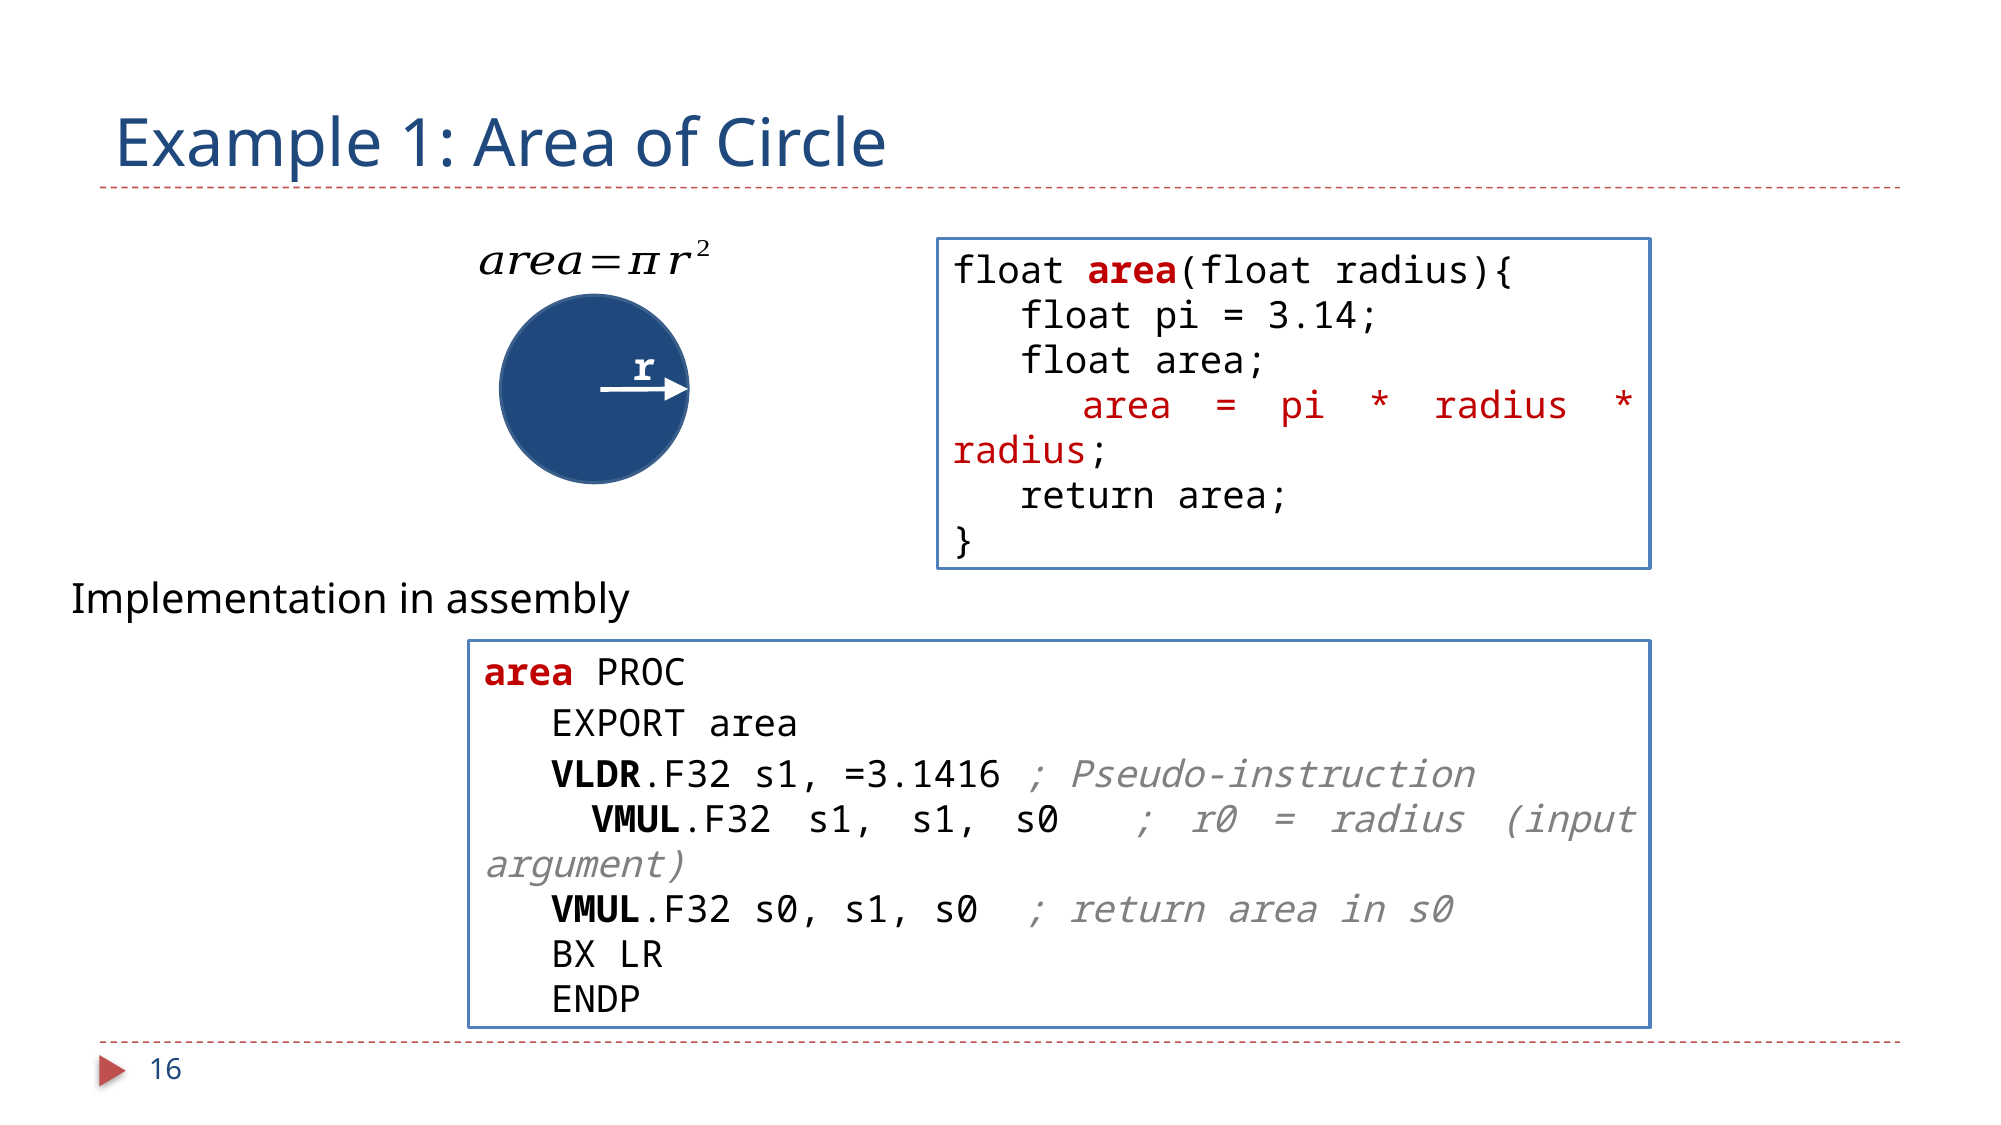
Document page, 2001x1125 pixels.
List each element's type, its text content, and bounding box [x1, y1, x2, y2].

slide_number 16 [133, 1042, 568, 1103]
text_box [478, 233, 711, 483]
text_box area PROC EXPORT area VLDR.F32 s1, =3.1416 ; Pseudo-instruction VMUL.F32 s1, s1, s0 ; r0 = radius (input argument) VMUL.F32 s0, s1, s0 ; return area in s0 BX LR ENDP [467, 639, 1652, 1029]
title Example 1: Area of Circle [99, 24, 1900, 188]
text_box Implementation in assembly [56, 564, 645, 629]
text_box float area(float radius){ float pi = 3.14; float area; area = pi * radius * radius; return area; } [936, 237, 1652, 570]
